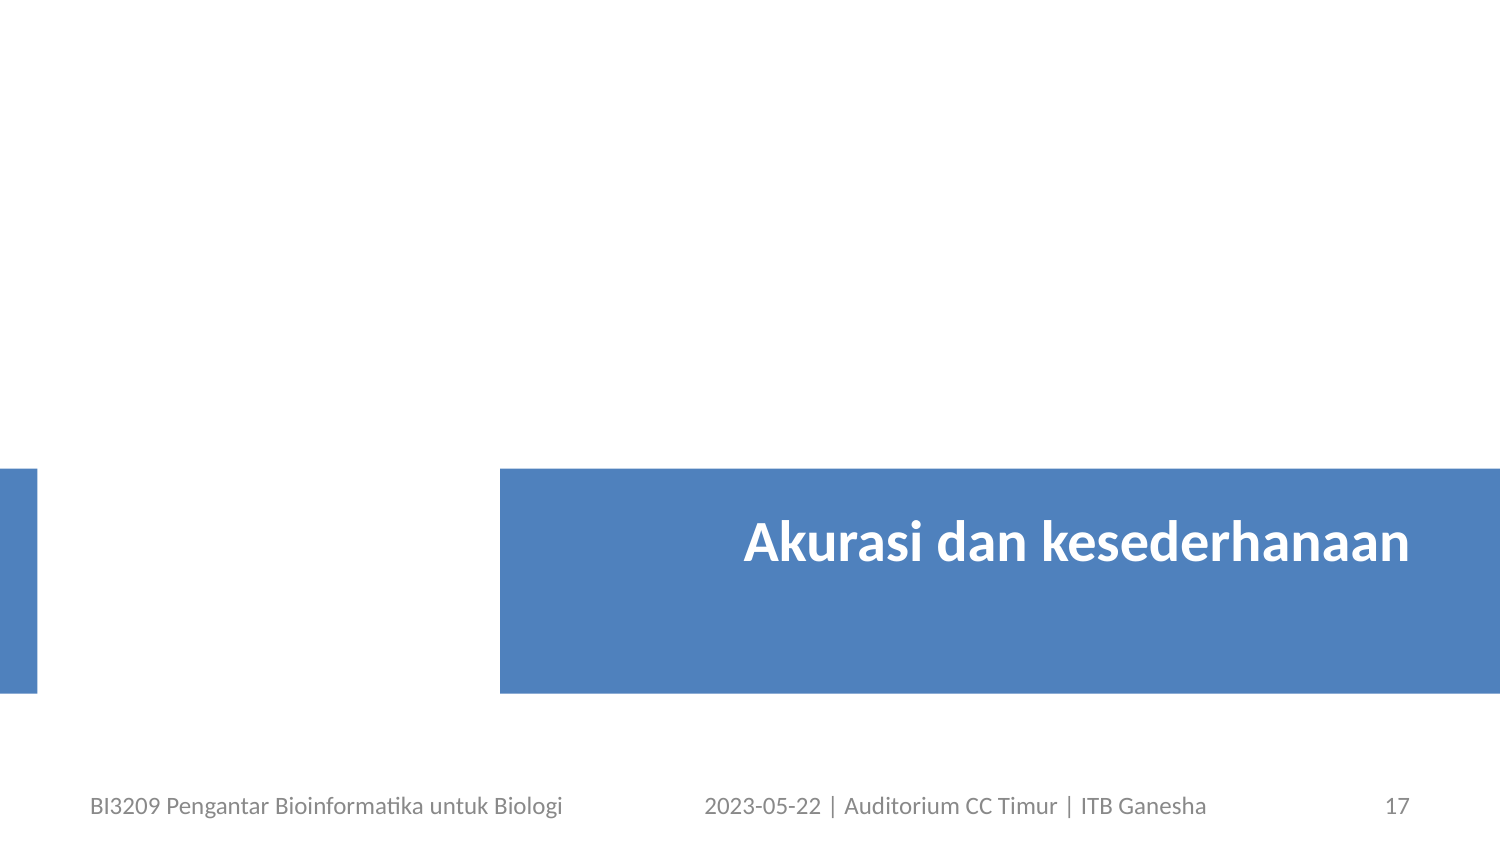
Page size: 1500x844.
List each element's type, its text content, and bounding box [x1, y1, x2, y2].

slide_number 17 [1299, 782, 1425, 827]
slide_number BI3209 Pengantar Bioinformatika untuk Biologi [75, 782, 602, 827]
footer 2023-05-22 | Auditorium CC Timur | ITB Ganesha [675, 782, 1238, 827]
text_box Akurasi dan kesederhanaan [587, 509, 1425, 666]
